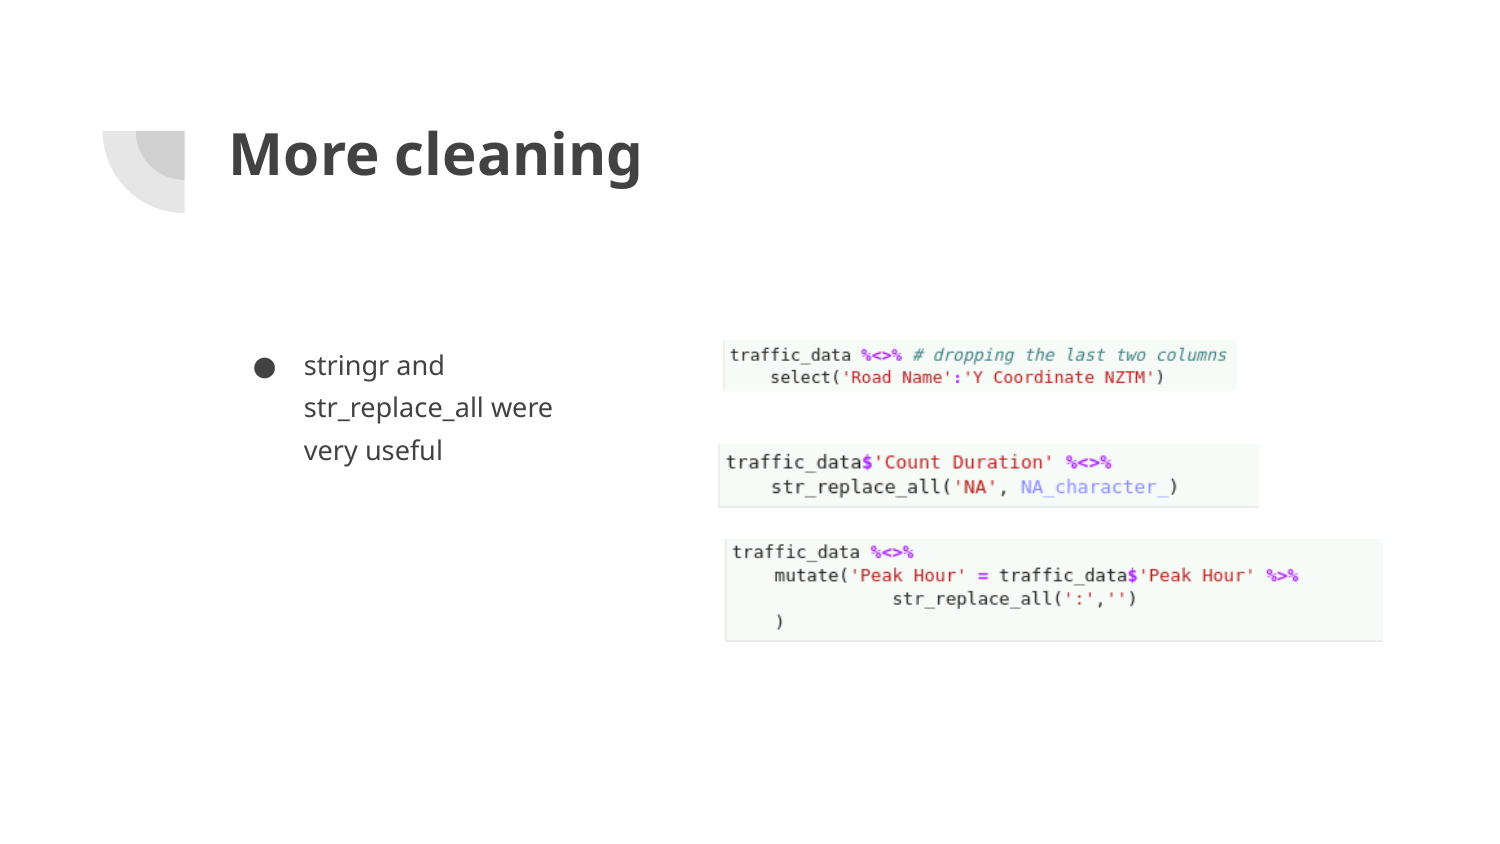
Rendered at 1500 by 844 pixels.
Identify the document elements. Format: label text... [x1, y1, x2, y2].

title More cleaning [213, 98, 1368, 263]
picture [717, 539, 1383, 643]
picture [717, 443, 1259, 509]
list stringr and str_replace_all were very useful [213, 326, 619, 744]
picture [722, 339, 1237, 391]
